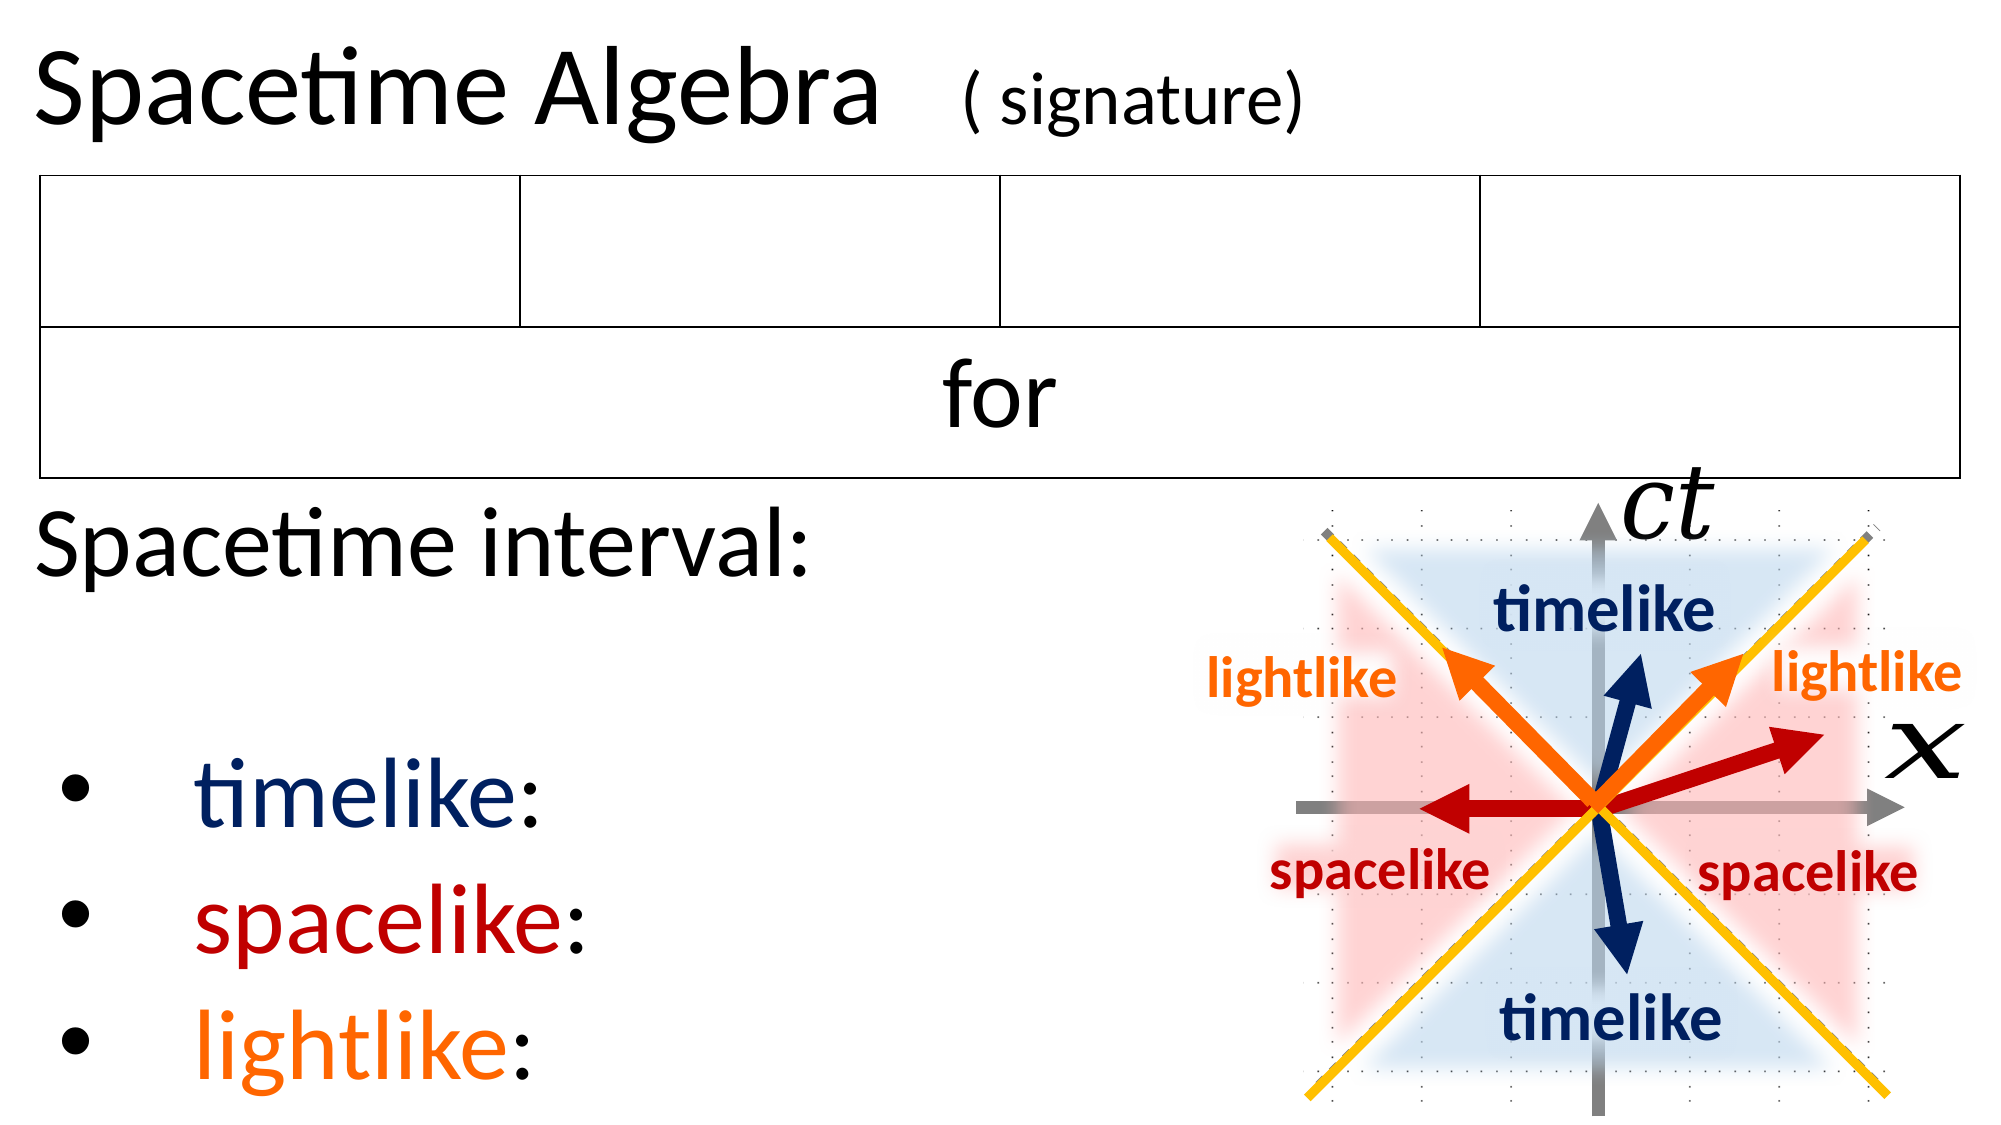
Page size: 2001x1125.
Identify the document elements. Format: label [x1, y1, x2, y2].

text_box [1111, 601, 1307, 1016]
text_box [1190, 631, 1594, 802]
text_box [1307, 802, 1888, 1098]
text_box [1806, 447, 1972, 603]
text_box [1392, 322, 1806, 537]
text_box [1390, 1098, 1805, 1125]
text_box [1296, 447, 1392, 601]
text_box [1307, 537, 1888, 631]
text_box [1805, 1018, 1972, 1117]
text_box [1592, 625, 1980, 808]
text_box [1296, 1016, 1390, 1117]
text_box [1888, 603, 2000, 1018]
